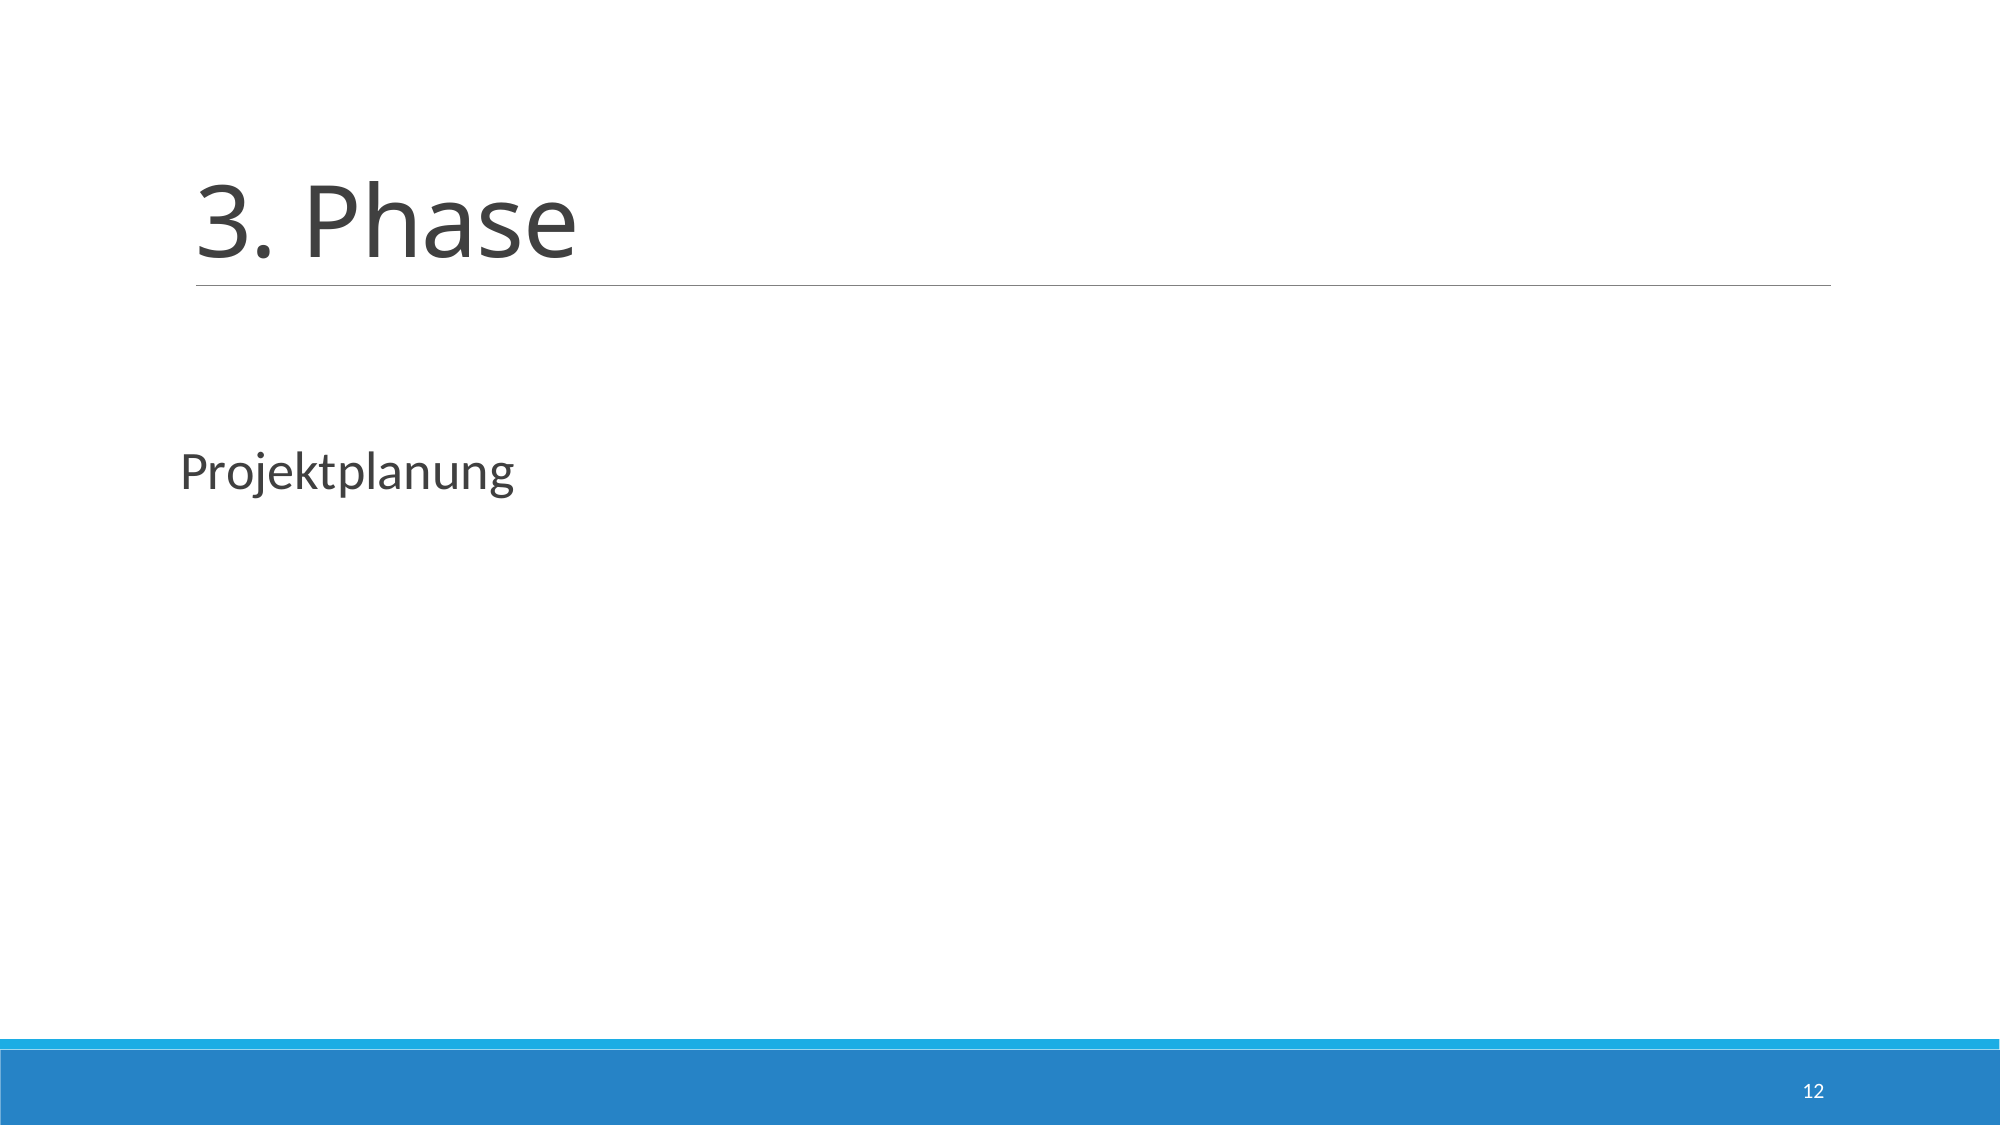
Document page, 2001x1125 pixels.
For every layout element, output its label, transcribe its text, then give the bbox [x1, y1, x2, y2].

title 3. Phase [180, 47, 1830, 285]
slide_number 12 [1624, 1059, 1840, 1120]
list Projektplanung [180, 434, 1830, 718]
